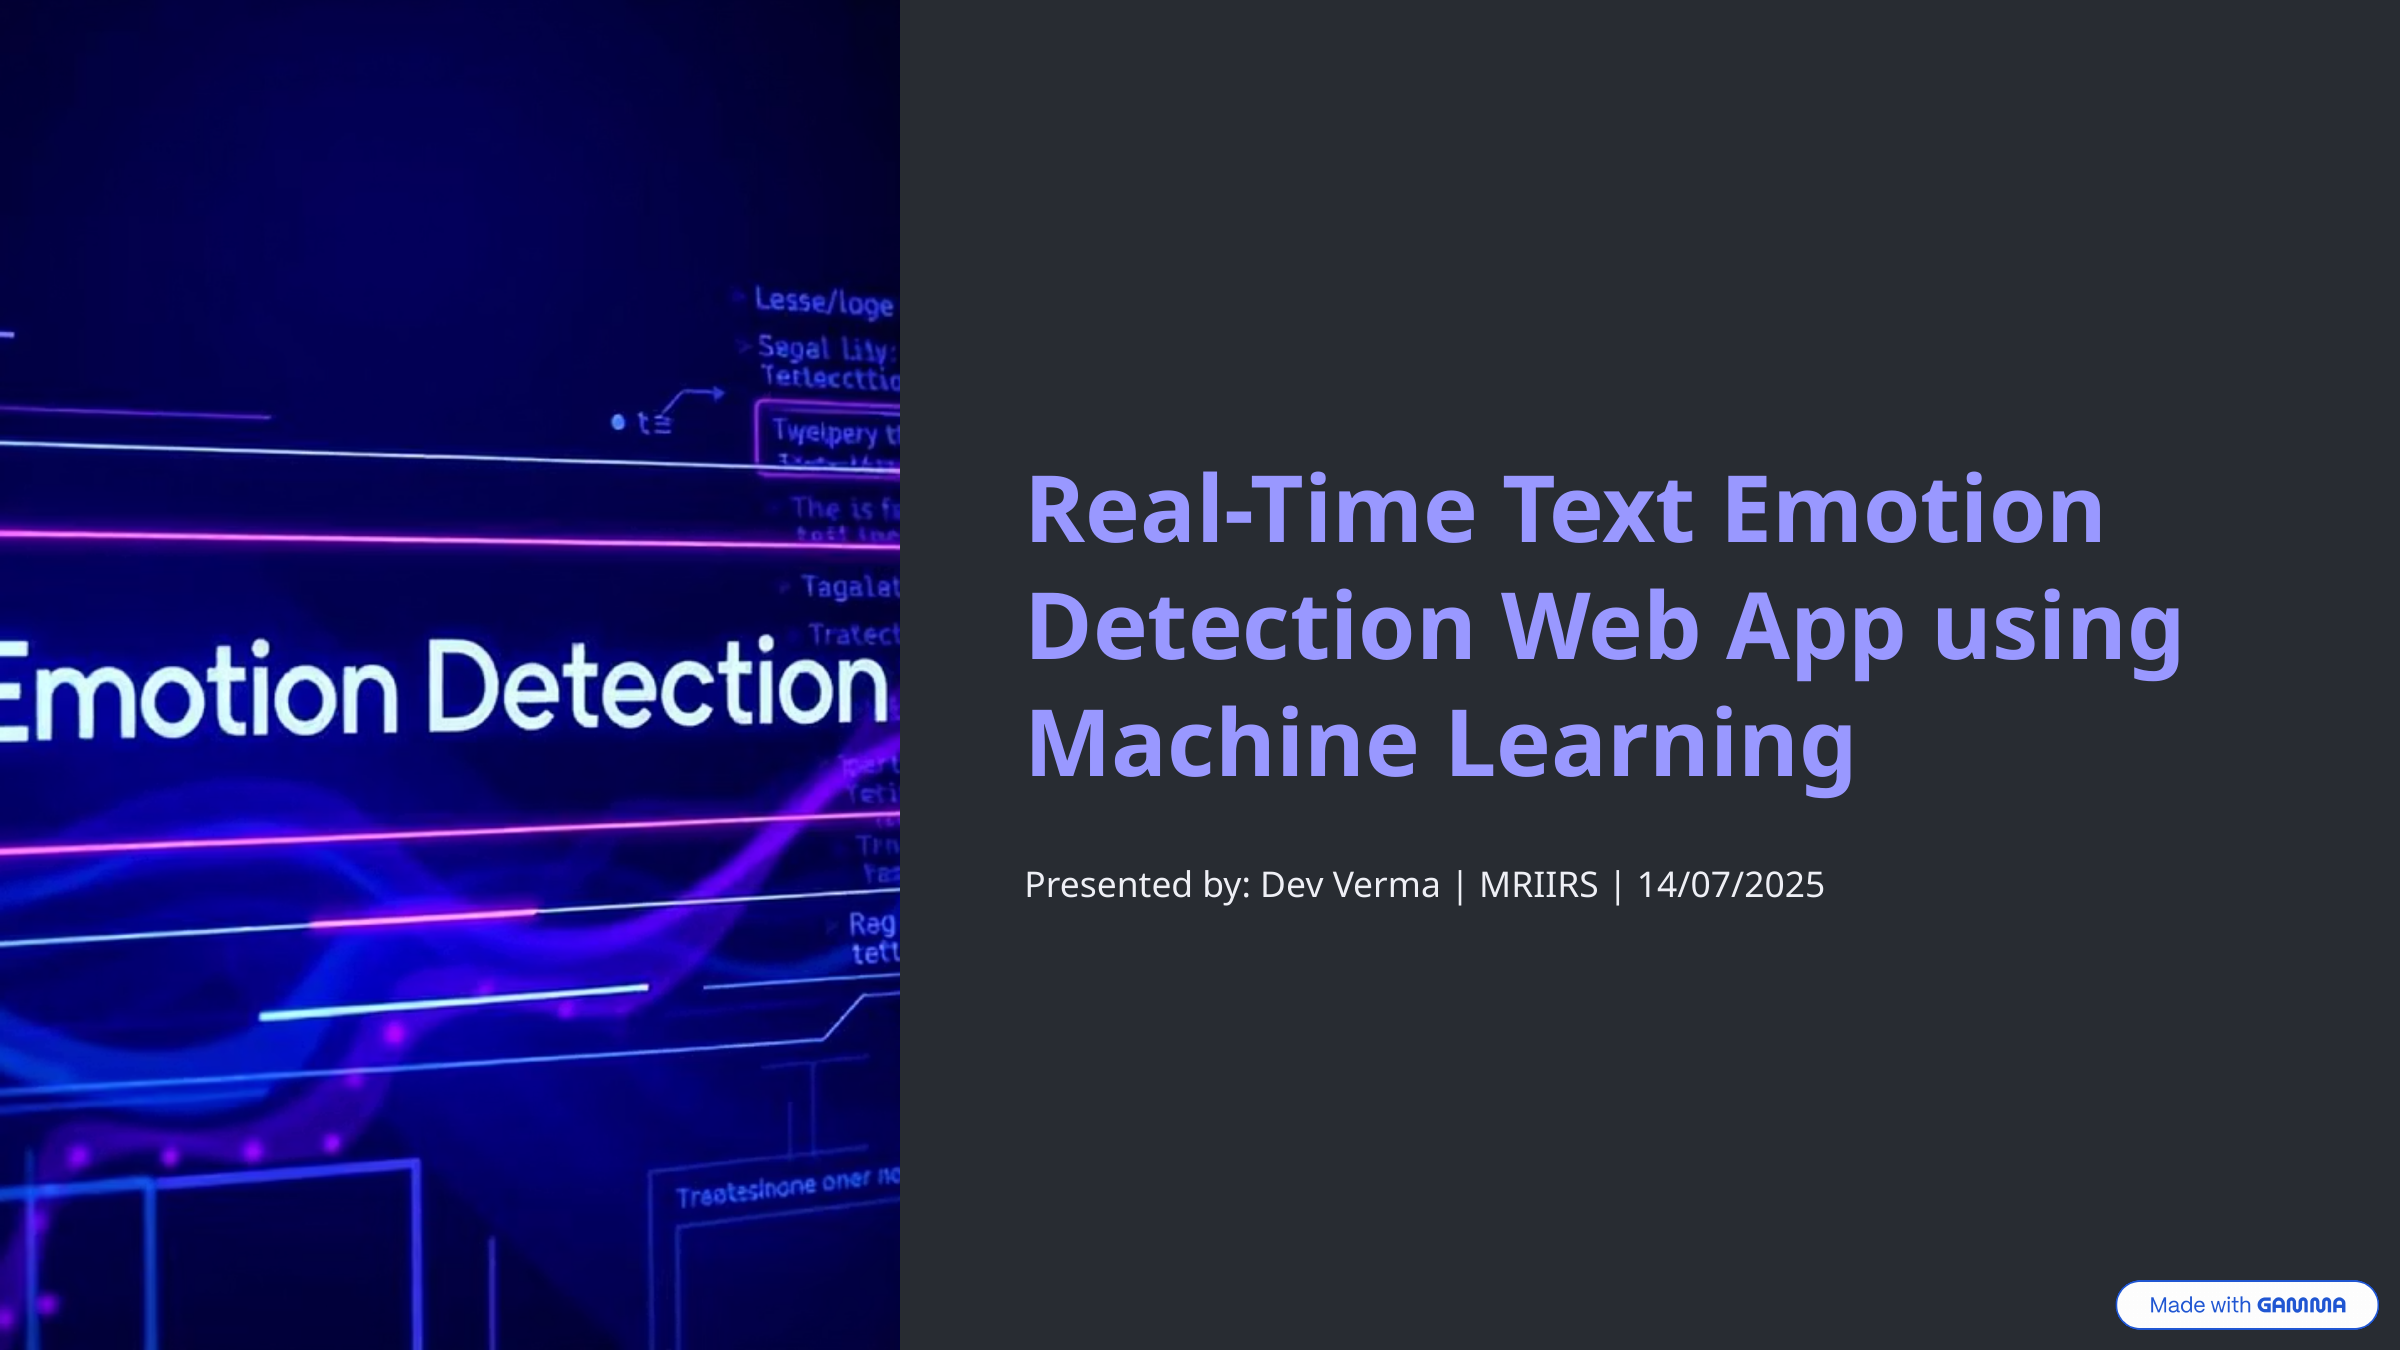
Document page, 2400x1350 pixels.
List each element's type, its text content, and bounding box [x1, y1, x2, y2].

text_box Real-Time Text Emotion Detection Web App using Machine Learning [1024, 444, 2276, 796]
picture [2106, 1271, 2389, 1339]
picture [0, 0, 900, 1350]
text_box Presented by: Dev Verma | MRIIRS | 14/07/2025 [1024, 848, 2276, 906]
